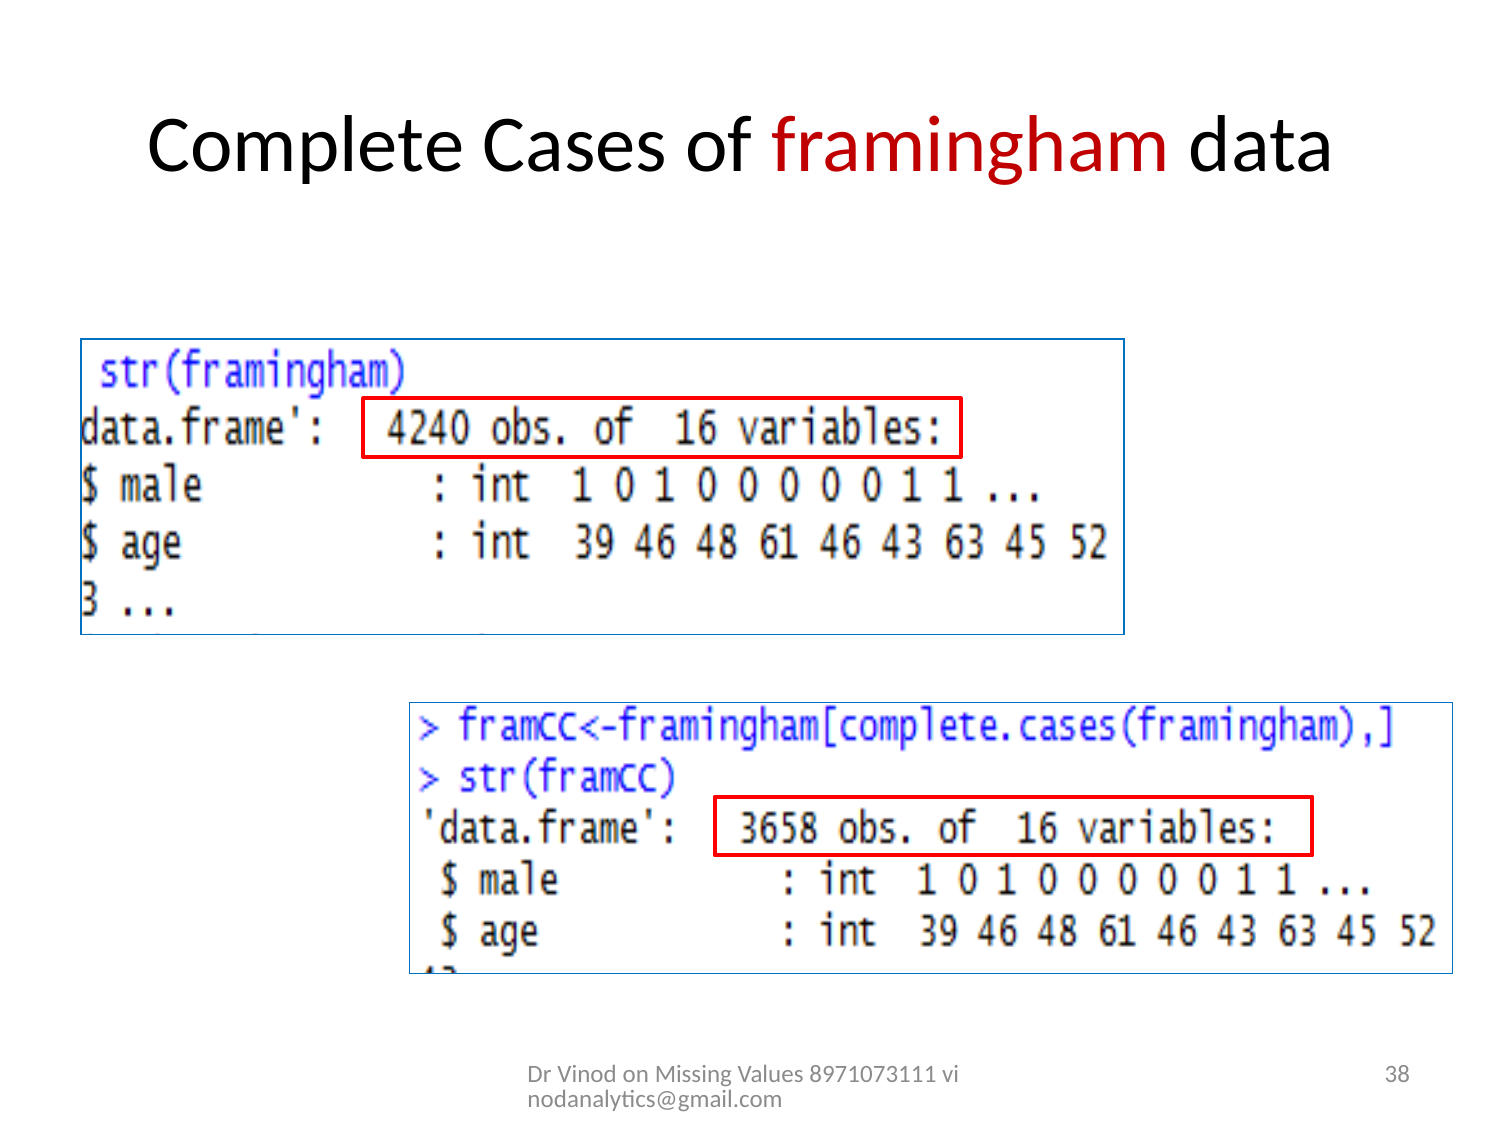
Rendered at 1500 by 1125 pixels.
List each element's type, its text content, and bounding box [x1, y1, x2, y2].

picture [409, 702, 1453, 973]
slide_number 38 [1074, 1042, 1425, 1103]
picture [81, 339, 1124, 634]
title Complete Cases of framingham data [75, 45, 1425, 233]
footer Dr Vinod on Missing Values 8971073111 vinodanalytics@gmail.com [512, 1042, 988, 1103]
